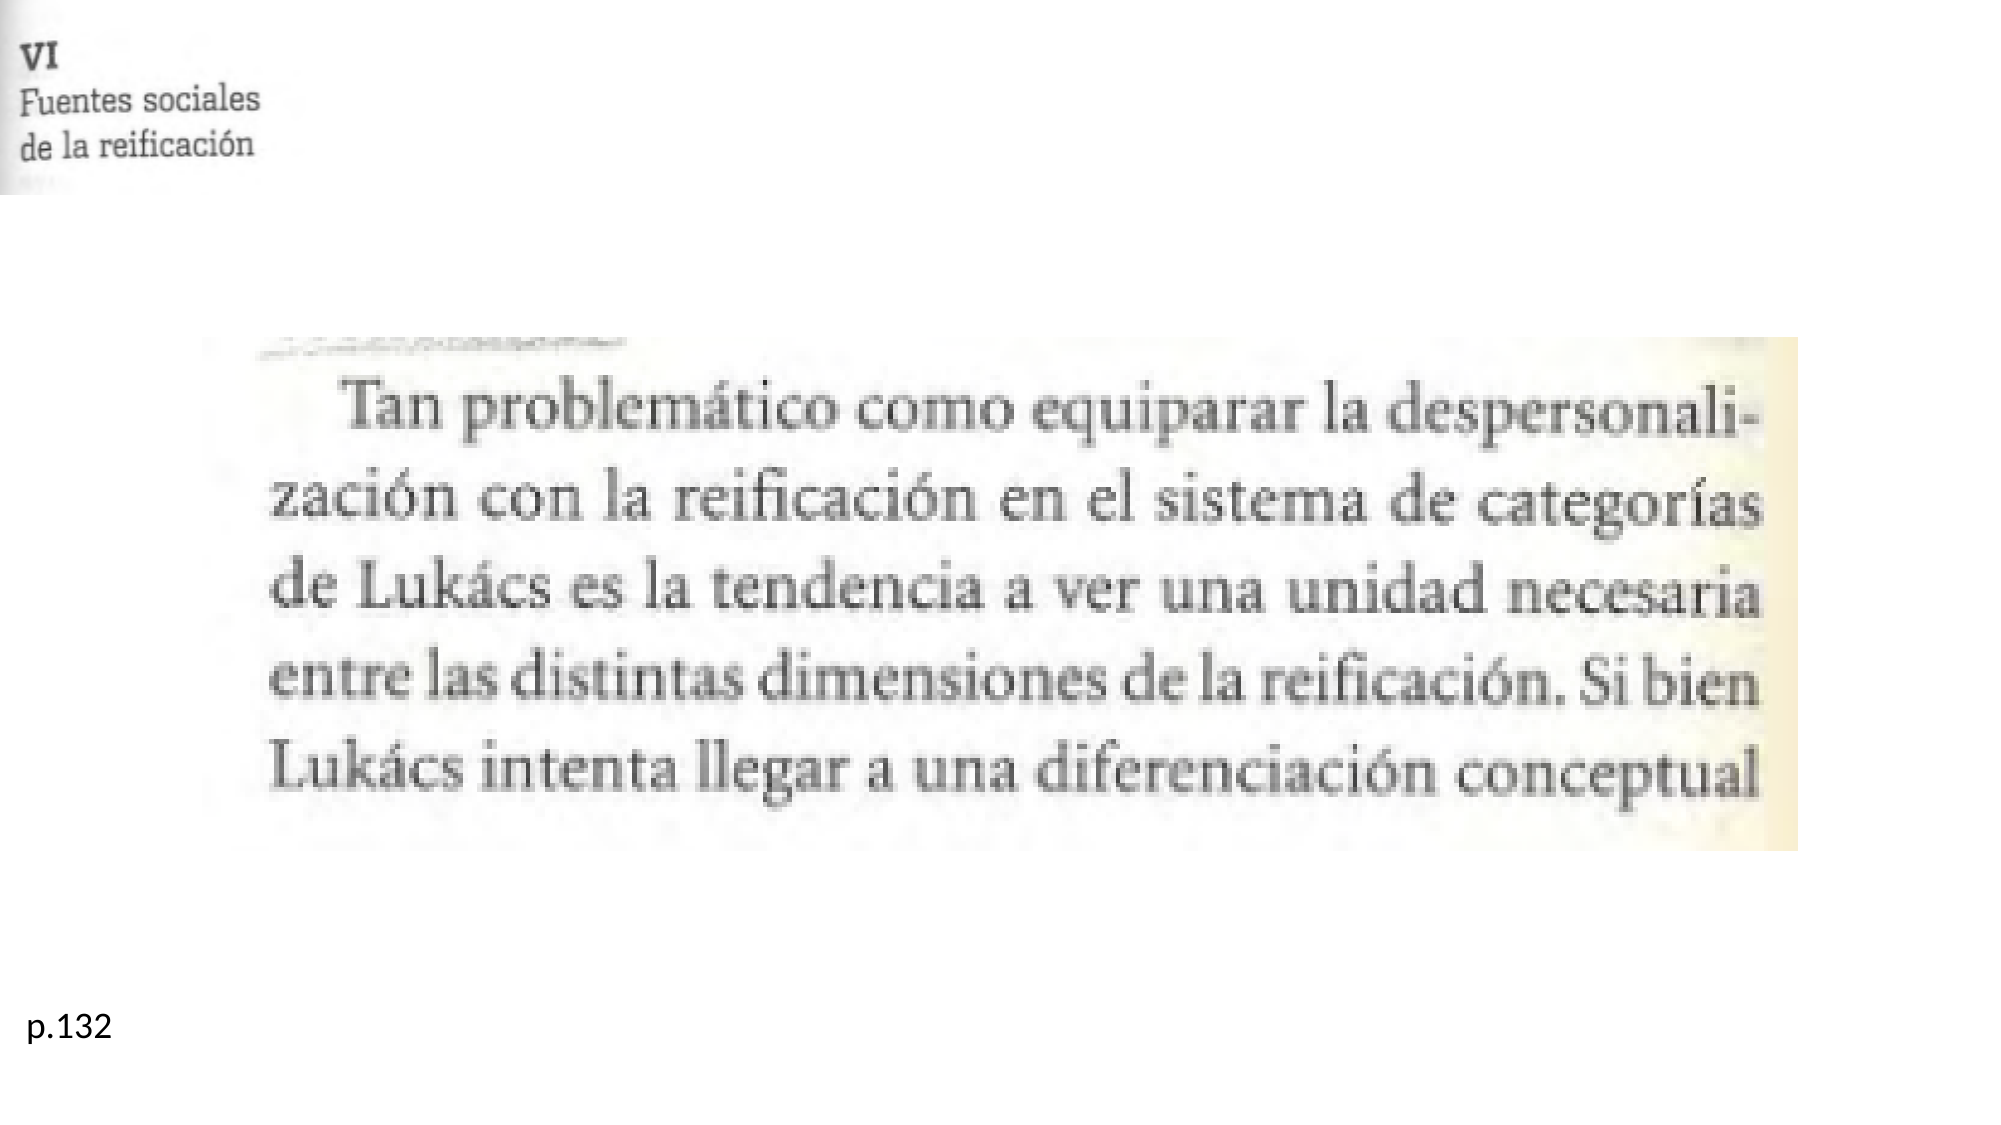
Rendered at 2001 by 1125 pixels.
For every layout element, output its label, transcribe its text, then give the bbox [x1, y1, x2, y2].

text_box p.132 [11, 993, 179, 1054]
picture [201, 337, 1798, 851]
picture [0, 0, 306, 195]
